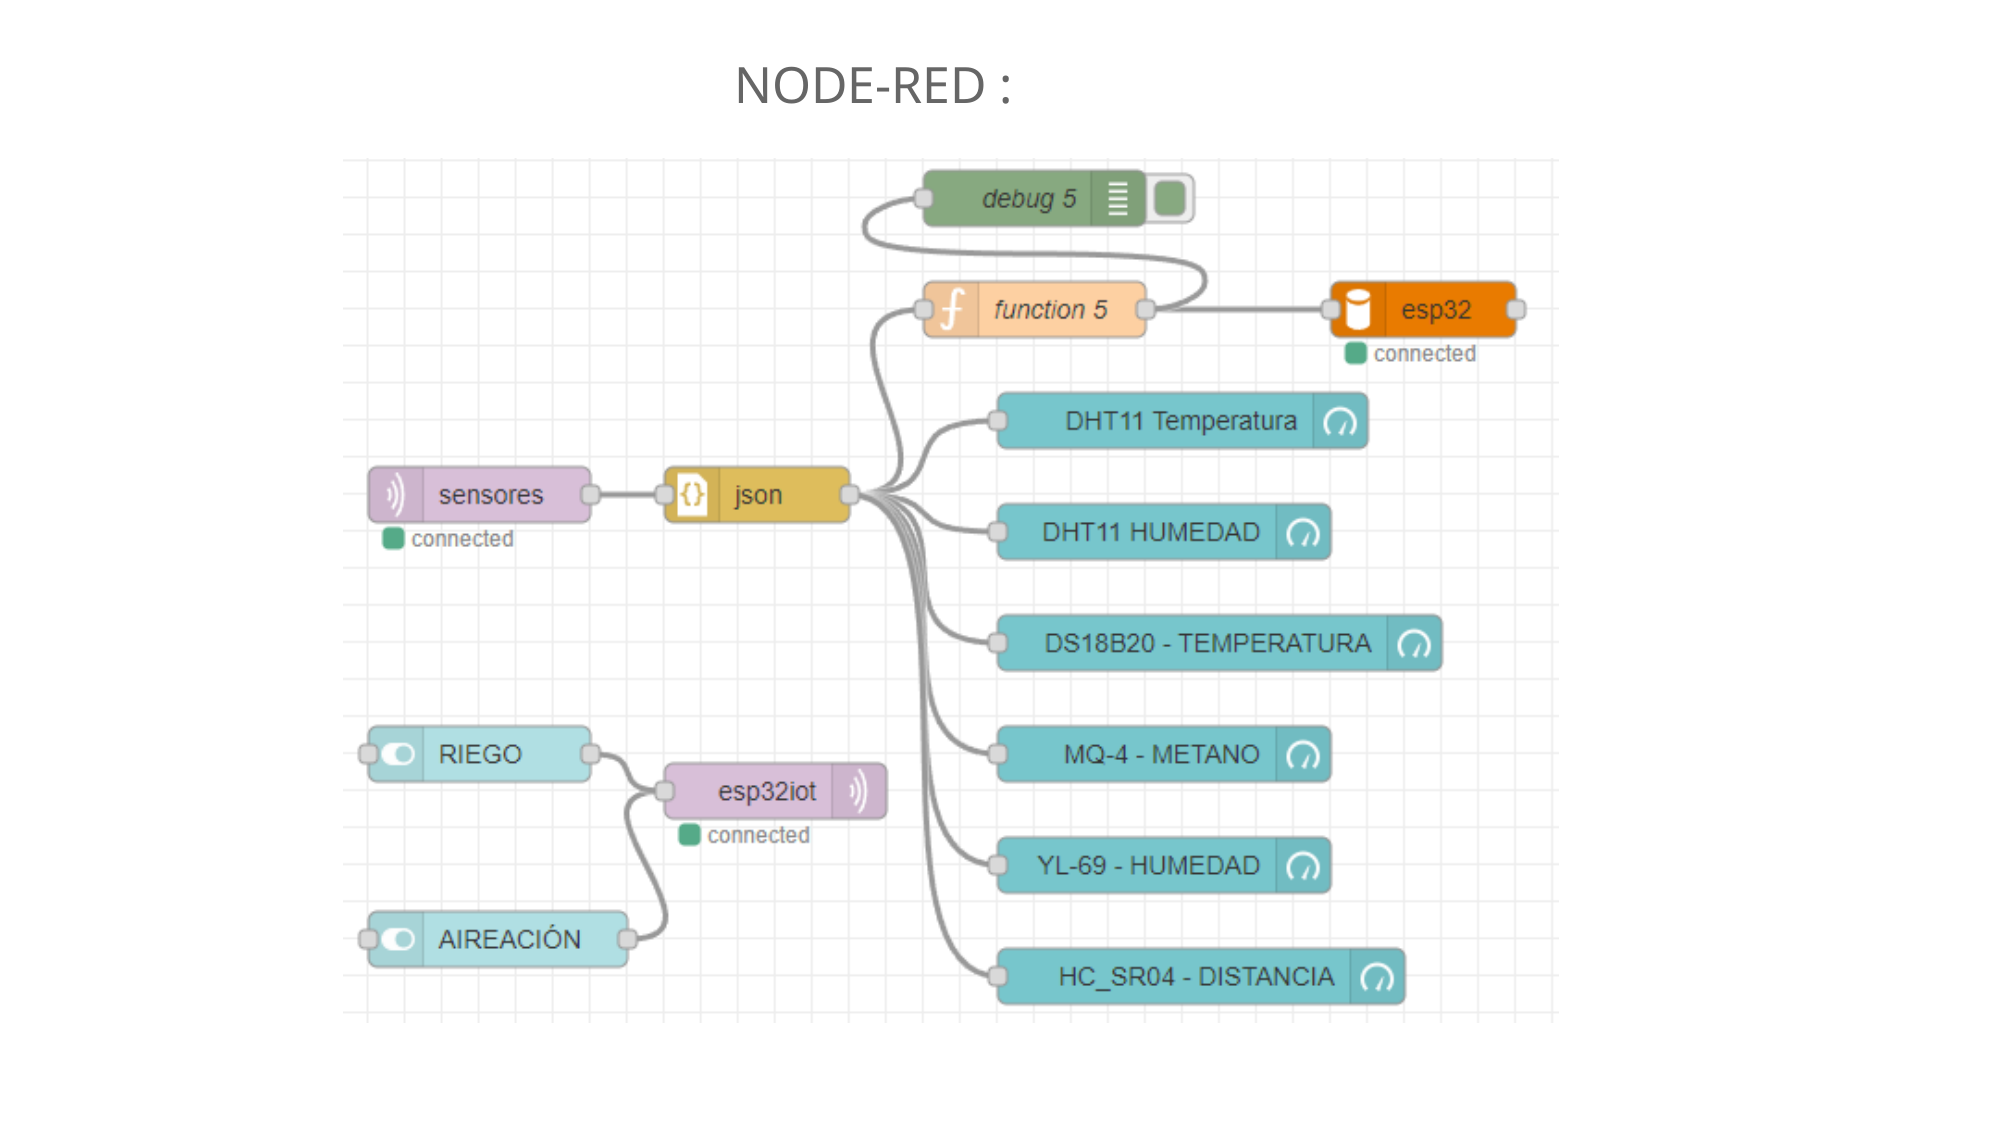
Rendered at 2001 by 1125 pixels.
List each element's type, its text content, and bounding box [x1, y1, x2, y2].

picture [343, 158, 1559, 1023]
list NODE-RED : [119, 53, 1845, 768]
